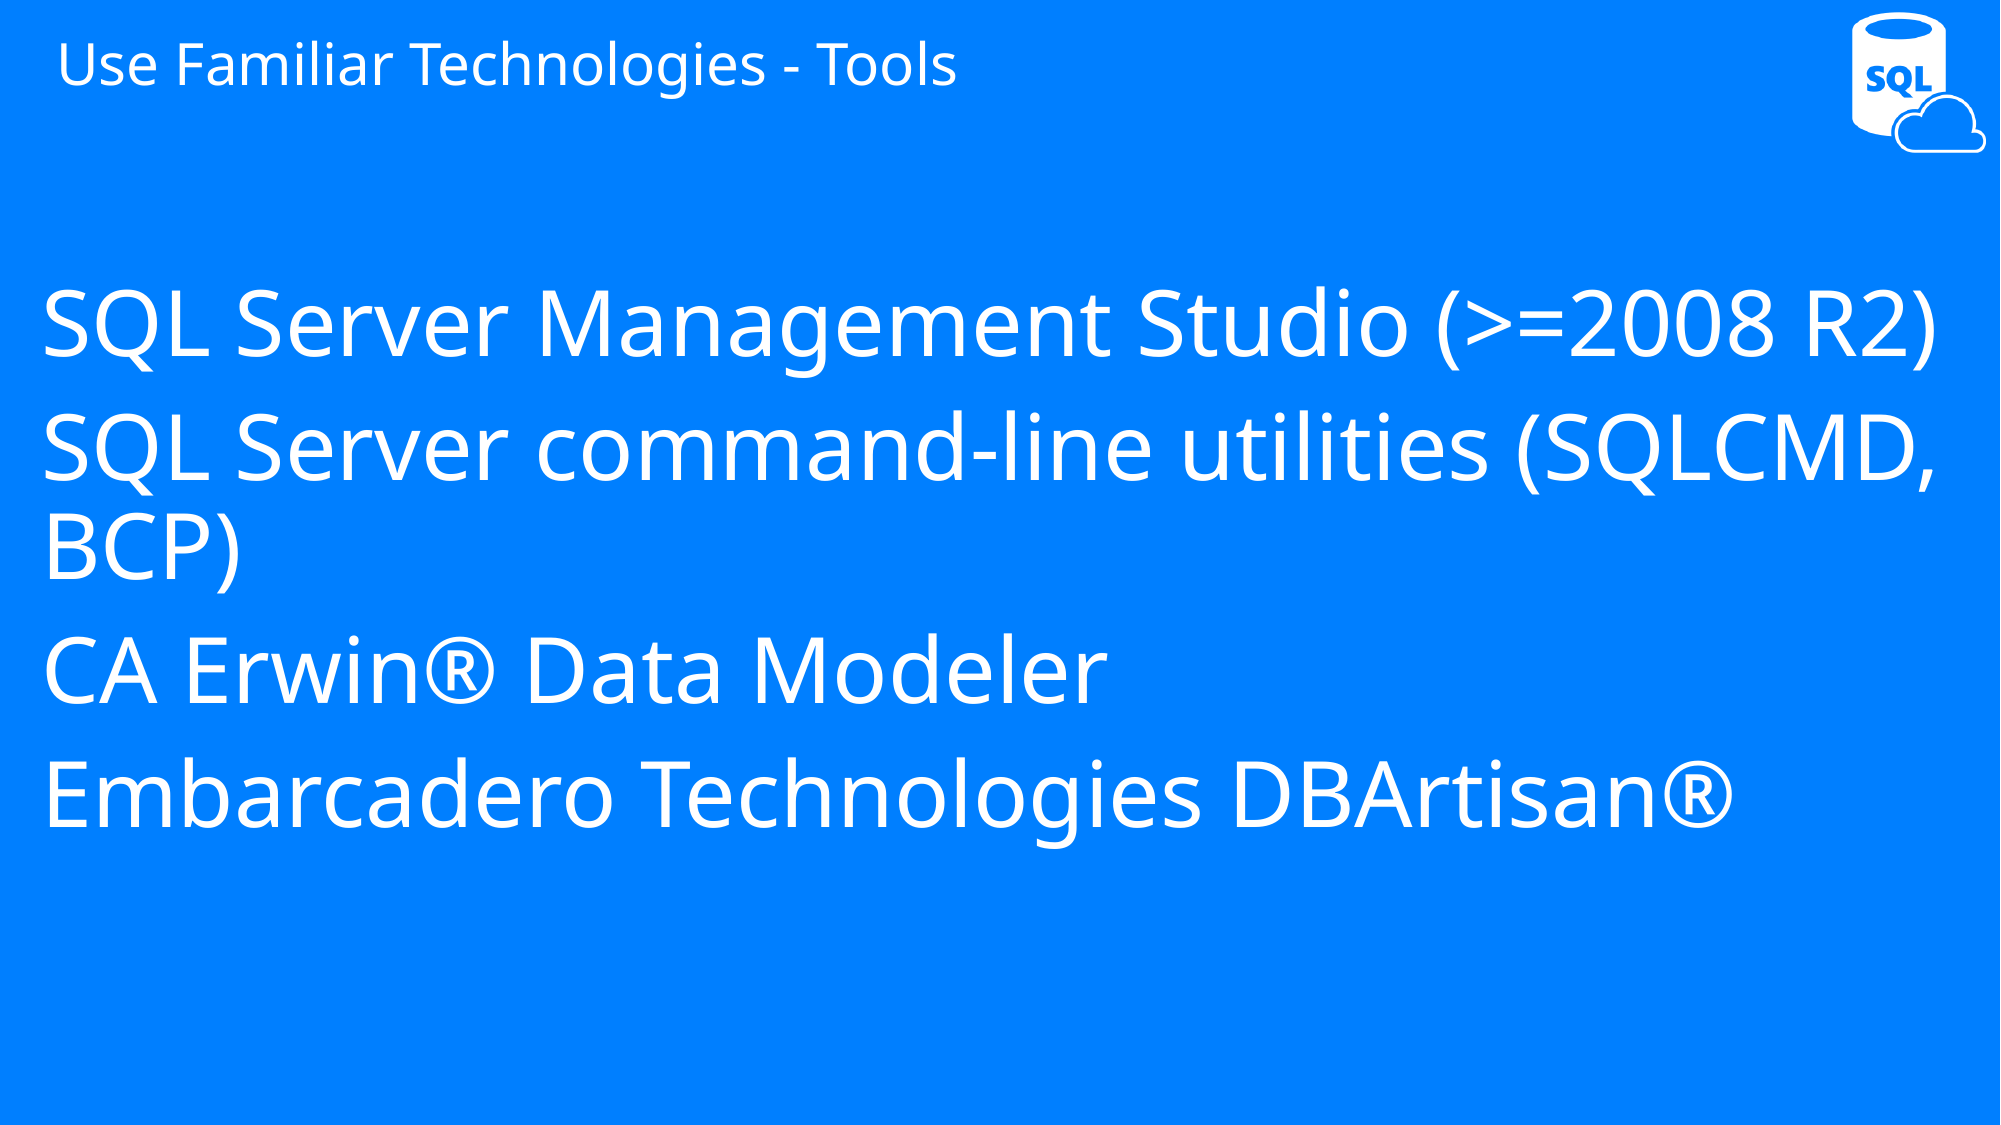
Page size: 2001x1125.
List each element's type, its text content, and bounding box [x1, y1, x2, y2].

text_box Use Familiar Technologies - Tools [0, 0, 2000, 134]
text_box SQL Server Management Studio (>=2008 R2) SQL Server command-line utilities (SQLCMD, BCP) CA Erwin® Data Modeler Embarcadero Technologies DBArtisan® [0, 134, 2000, 1125]
picture [1851, 11, 1986, 153]
